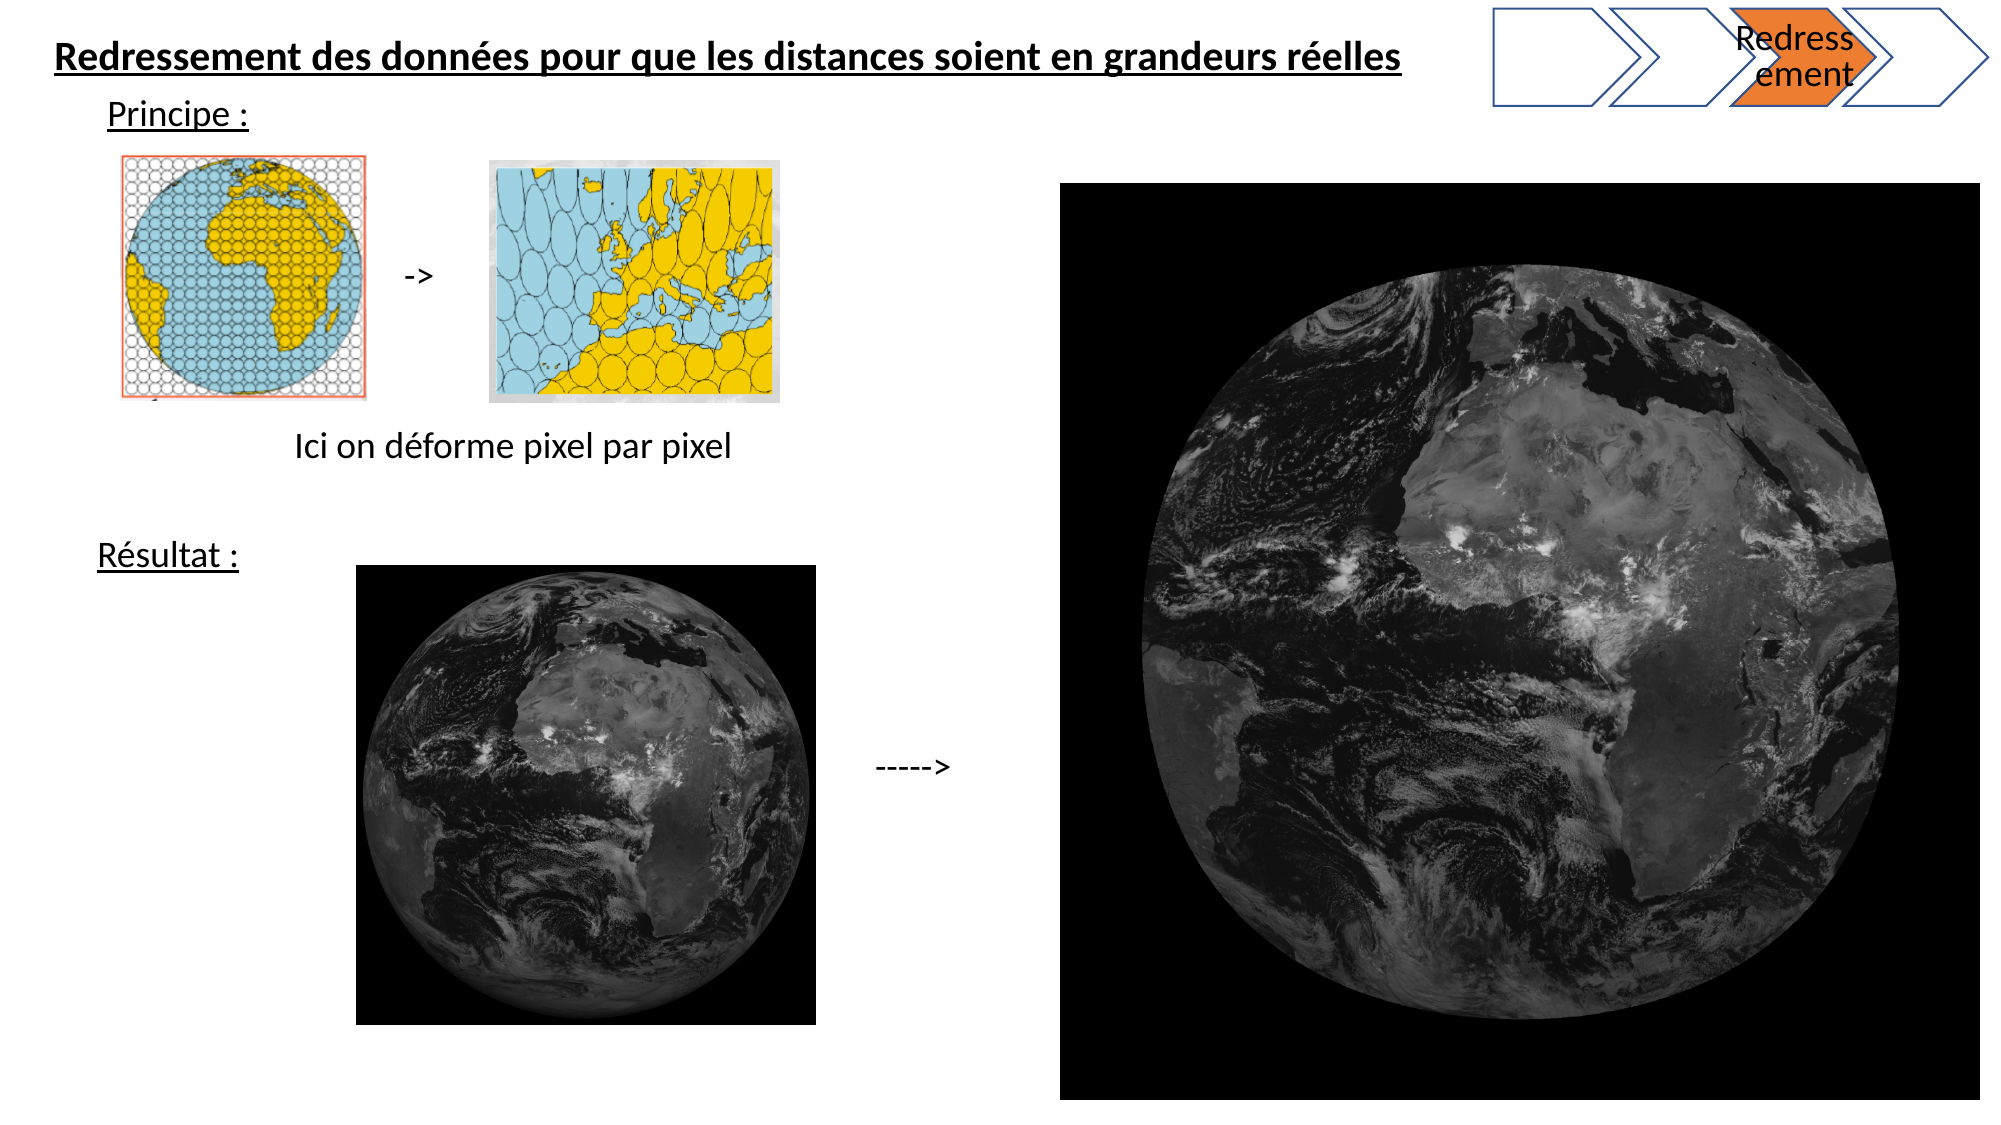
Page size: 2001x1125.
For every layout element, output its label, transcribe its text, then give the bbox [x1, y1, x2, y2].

text_box [1492, 7, 1642, 107]
picture [1060, 183, 1980, 1100]
text_box Redressement des données pour que les distances soient en grandeurs réelles [39, 21, 1453, 86]
picture [356, 565, 816, 1025]
text_box [1728, 7, 1835, 15]
text_box [1870, 50, 1878, 65]
text_box [1841, 7, 1990, 107]
text_box Principe : [92, 86, 490, 142]
picture [489, 160, 780, 403]
text_box -----> [860, 734, 1046, 795]
text_box Ici on déforme pixel par pixel [279, 413, 816, 474]
text_box [1607, 7, 1720, 107]
picture [120, 154, 367, 401]
text_box -> [389, 243, 465, 304]
text_box Résultat : [82, 522, 480, 583]
text_box Redress ement [1720, 15, 1870, 102]
text_box [1728, 102, 1833, 107]
